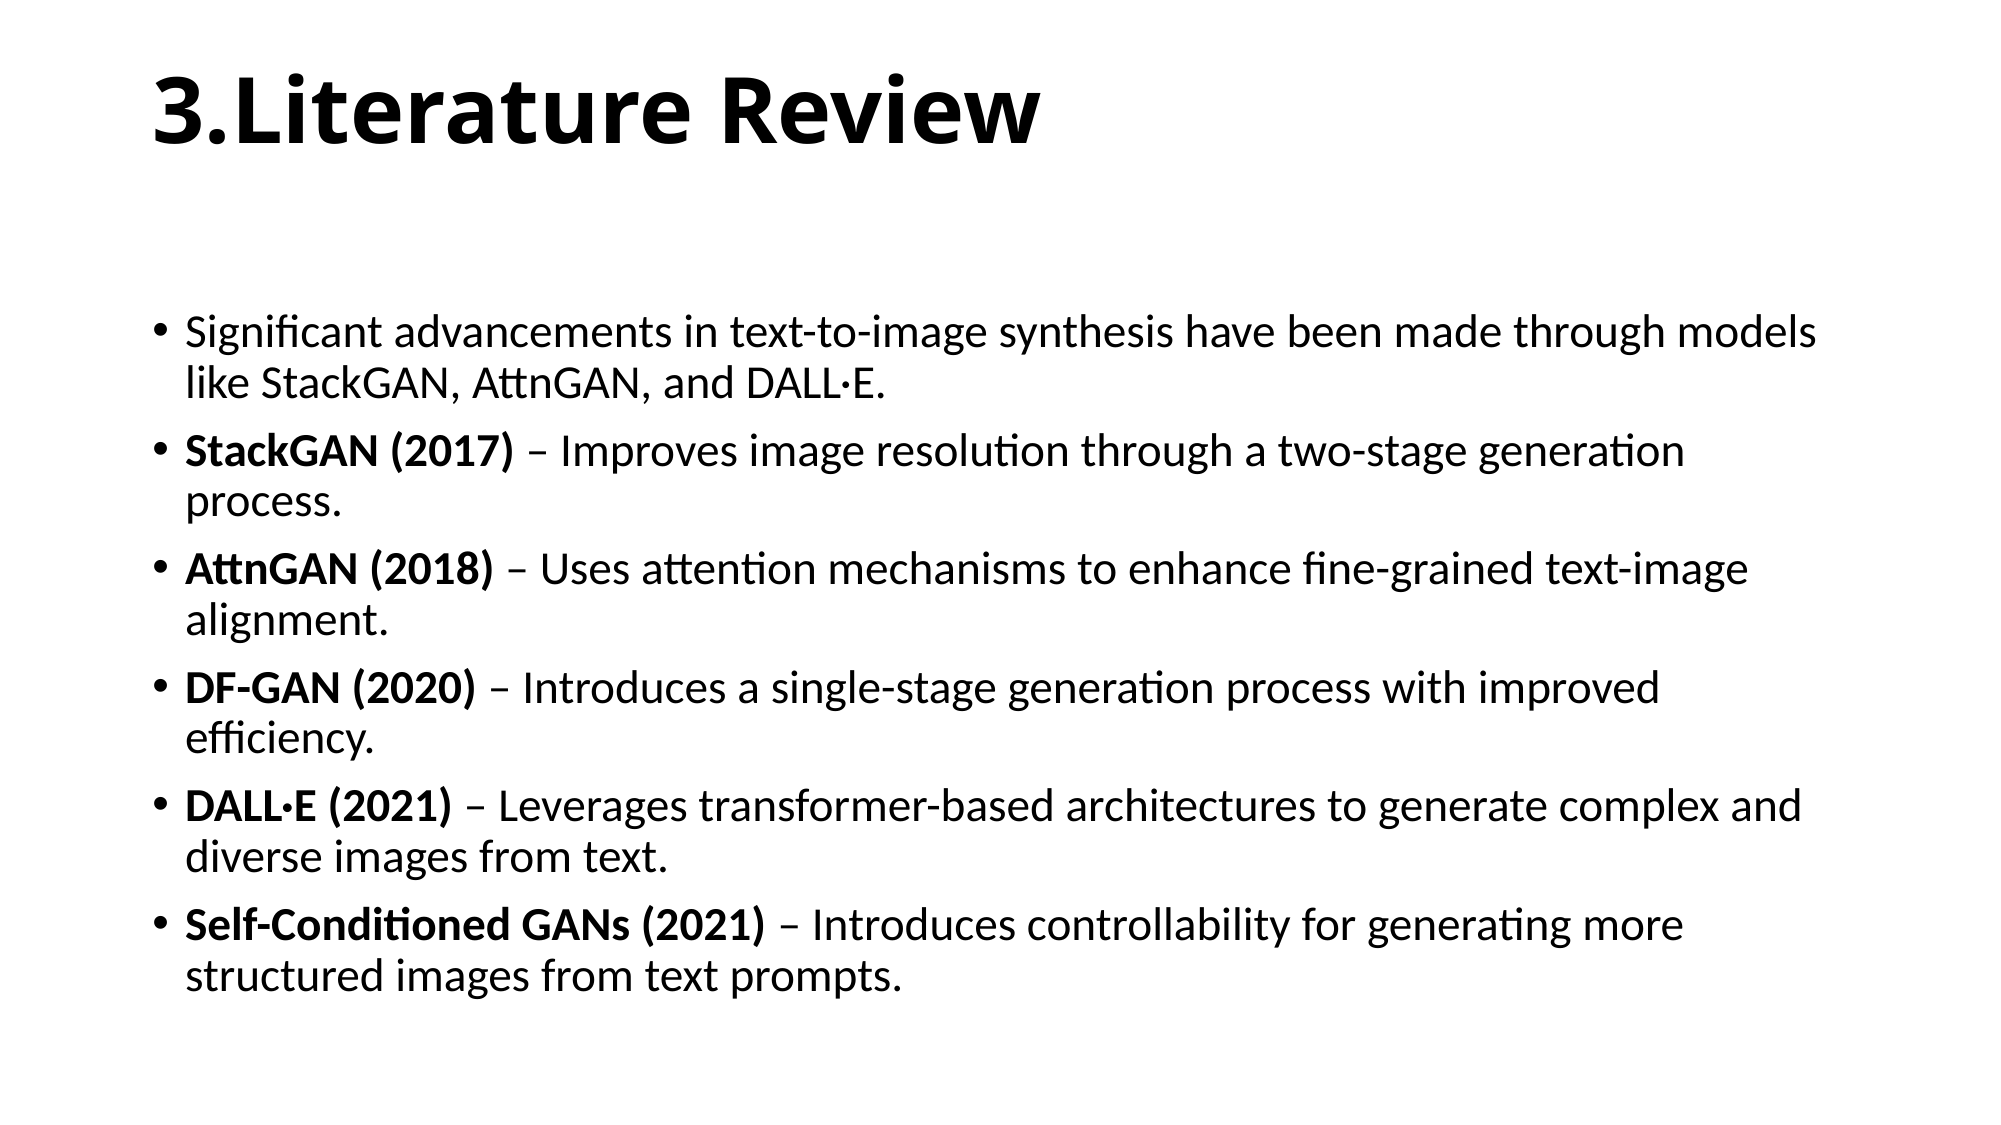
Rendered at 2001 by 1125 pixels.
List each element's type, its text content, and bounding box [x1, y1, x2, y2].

title 3.Literature Review [137, 59, 1863, 278]
list Significant advancements in text-to-image synthesis have been made through models like StackGAN, AttnGAN, and DALL·E. StackGAN (2017) – Improves image resolution through a two-stage generation process. AttnGAN (2018) – Uses attention mechanisms to enhance fine-grained text-image alignment. DF-GAN (2020) – Introduces a single-stage generation process with improved efficiency. DALL·E (2021) – Leverages transformer-based architectures to generate complex and diverse images from text. Self-Conditioned GANs (2021) – Introduces controllability for generating more structured images from text prompts. [137, 299, 1863, 1014]
